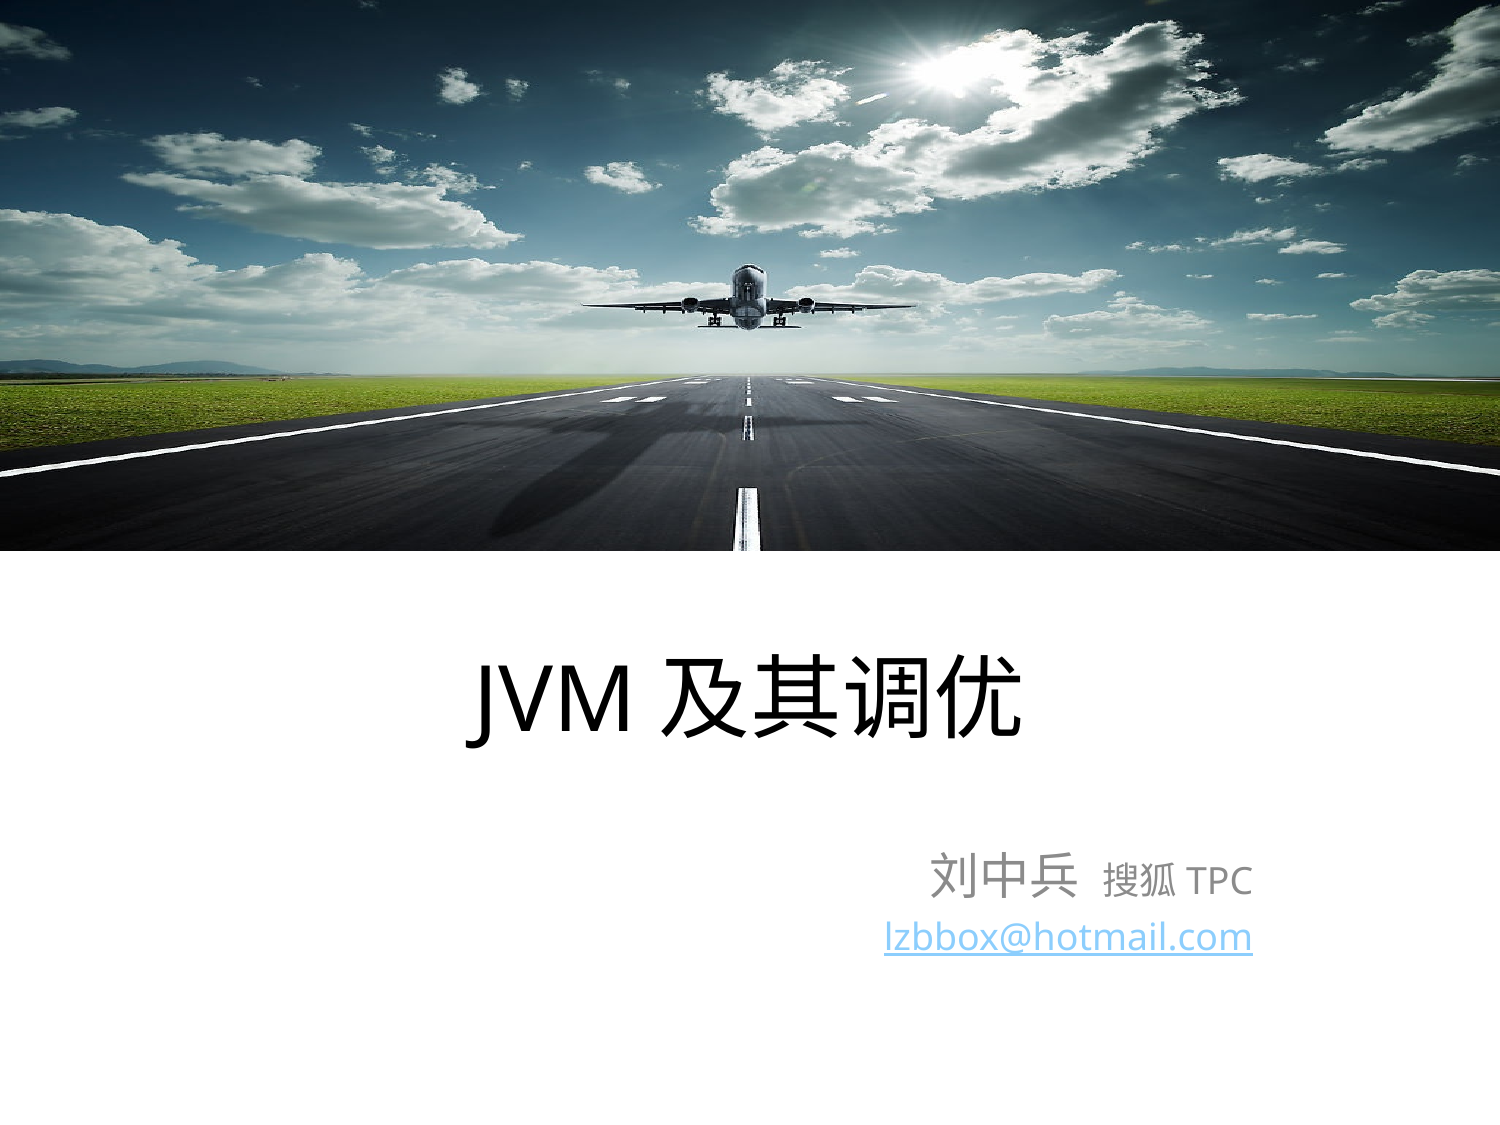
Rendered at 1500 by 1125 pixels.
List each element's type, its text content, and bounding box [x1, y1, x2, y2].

subtitle 刘中兵 搜狐TPC lzbbox@hotmail.com [218, 837, 1269, 1125]
title JVM及其调优 [112, 574, 1388, 816]
picture [0, 0, 1500, 551]
